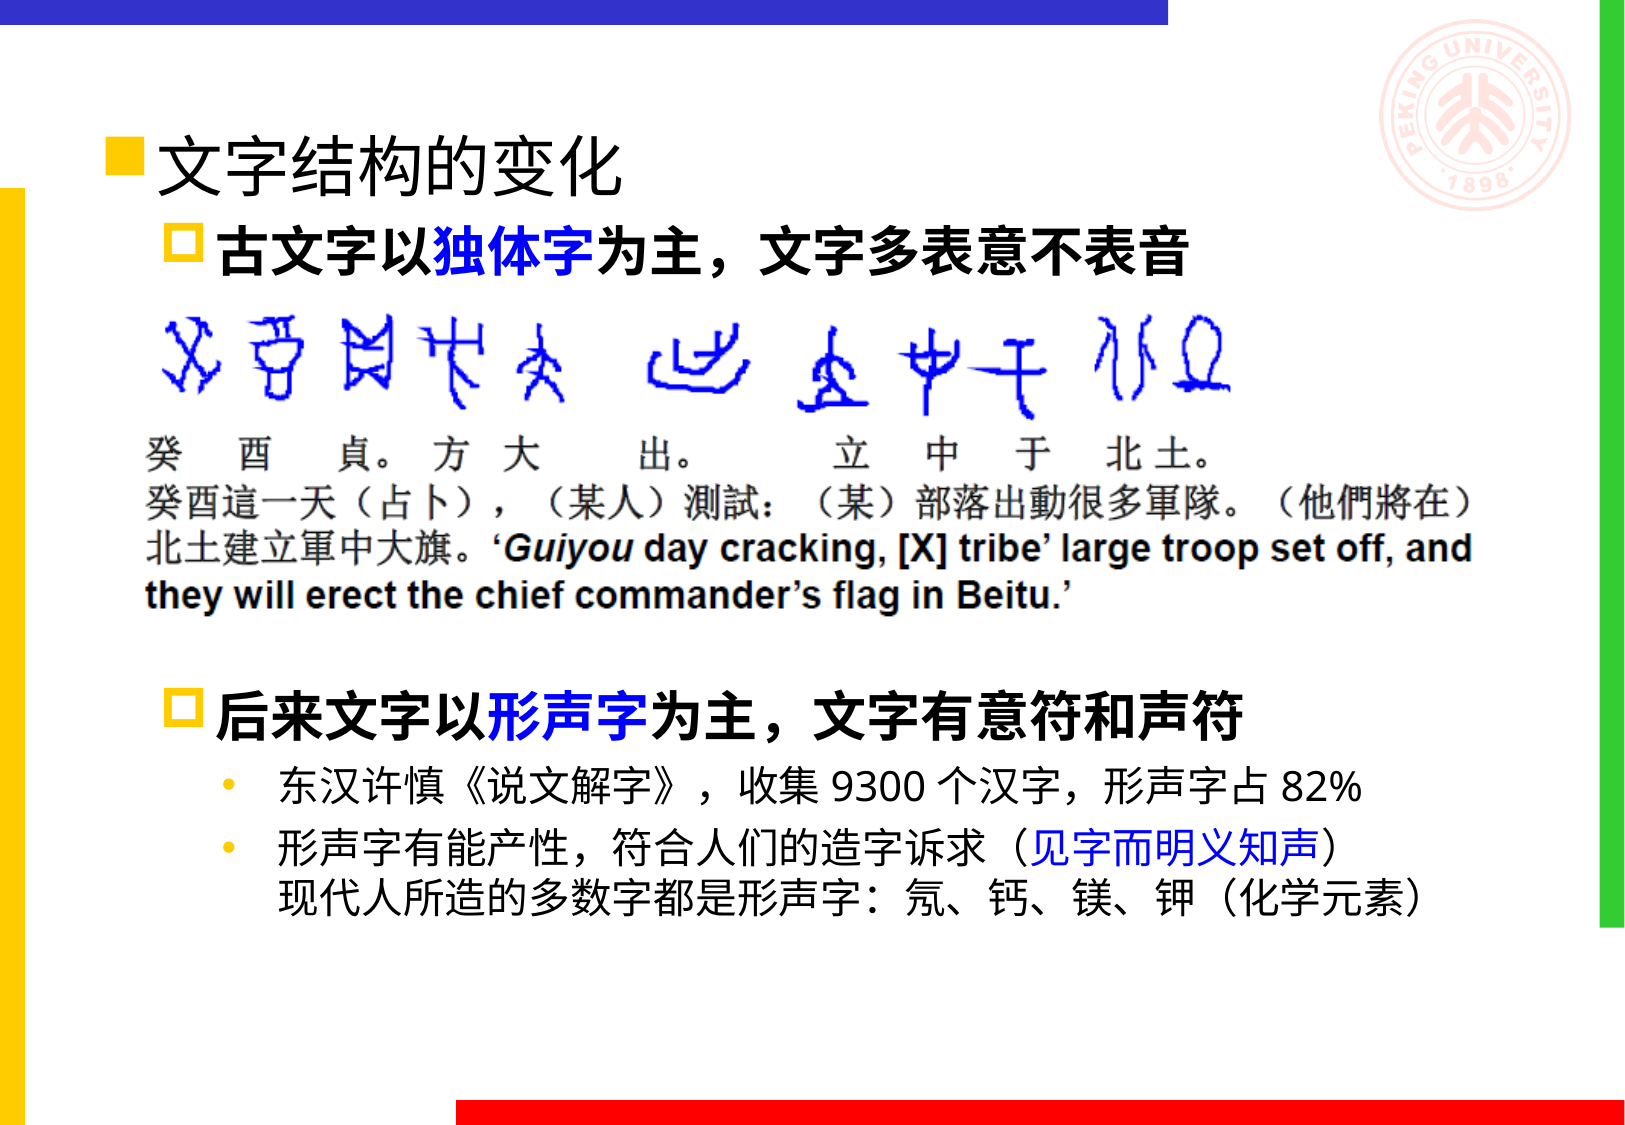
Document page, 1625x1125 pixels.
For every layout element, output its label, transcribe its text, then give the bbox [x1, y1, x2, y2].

list 文字结构的变化 古文字以独体字为主，文字多表意不表音 后来文字以形声字为主，文字有意符和声符 东汉许慎《说文解字》，收集9300个汉字，形声字占82% 形声字有能产性，符合人们的造字诉求（见字而明义知声） 现代人所造的多数字都是形声字：氖、钙、镁、钾（化学元素） [85, 117, 1551, 1066]
picture [138, 300, 1479, 626]
